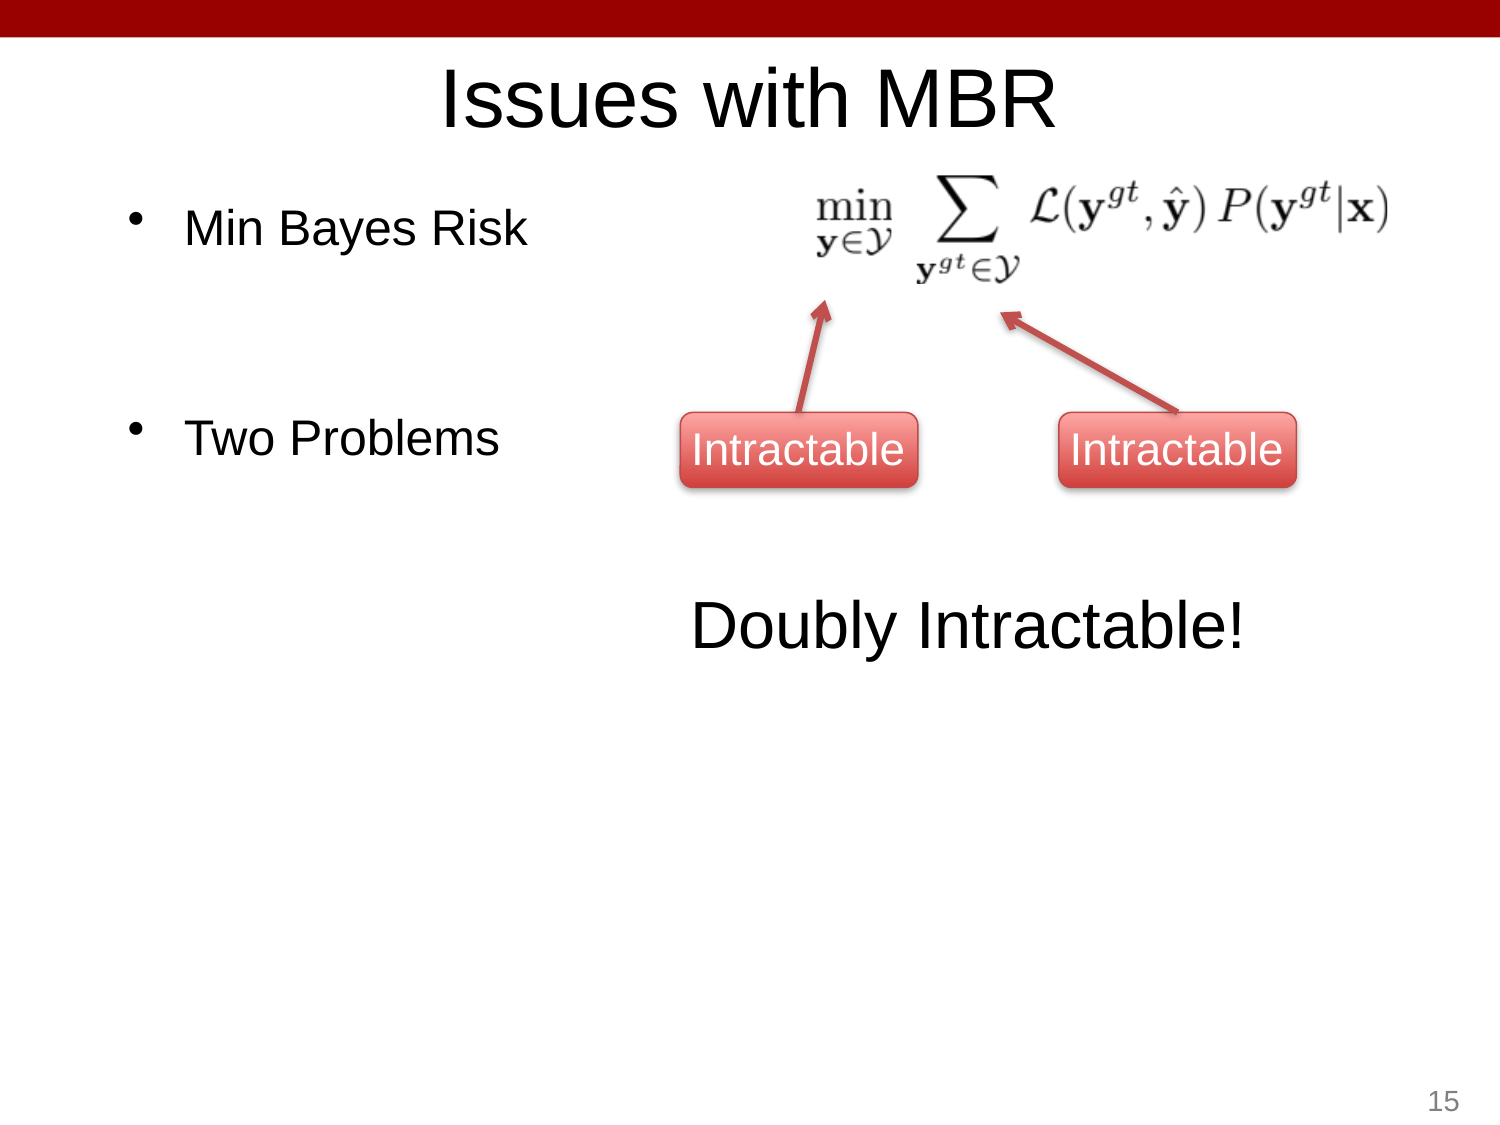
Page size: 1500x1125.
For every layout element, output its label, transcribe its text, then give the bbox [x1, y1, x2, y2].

list Min Bayes Risk Two Problems [112, 187, 1388, 1051]
picture [816, 188, 892, 258]
slide_number 15 [1162, 1049, 1476, 1125]
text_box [674, 299, 922, 488]
title Issues with MBR [112, 37, 1388, 151]
text_box Doubly Intractable! [675, 574, 1261, 670]
picture [916, 174, 1388, 284]
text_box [999, 312, 1301, 488]
